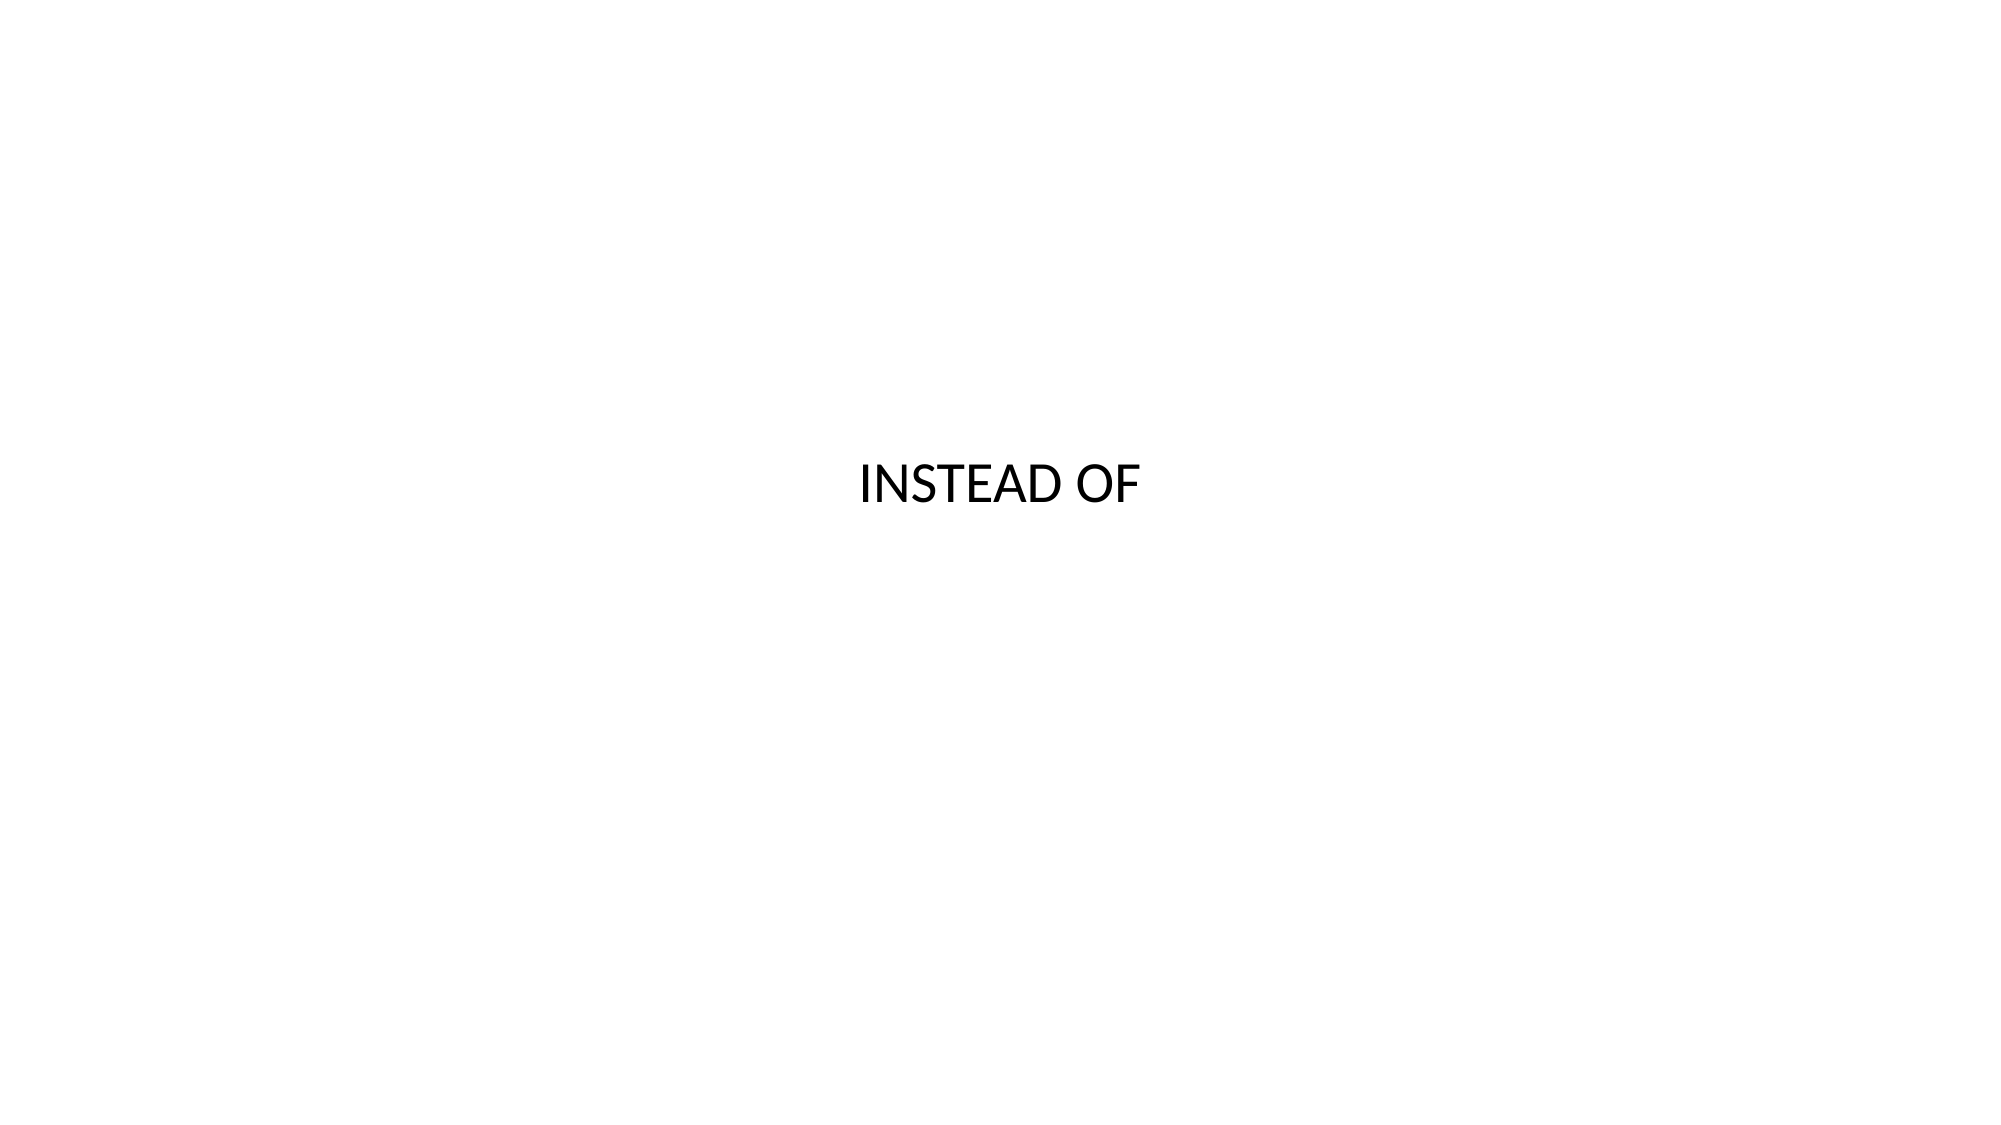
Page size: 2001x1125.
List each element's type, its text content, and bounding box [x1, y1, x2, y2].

text_box INSTEAD OF [843, 437, 1157, 522]
